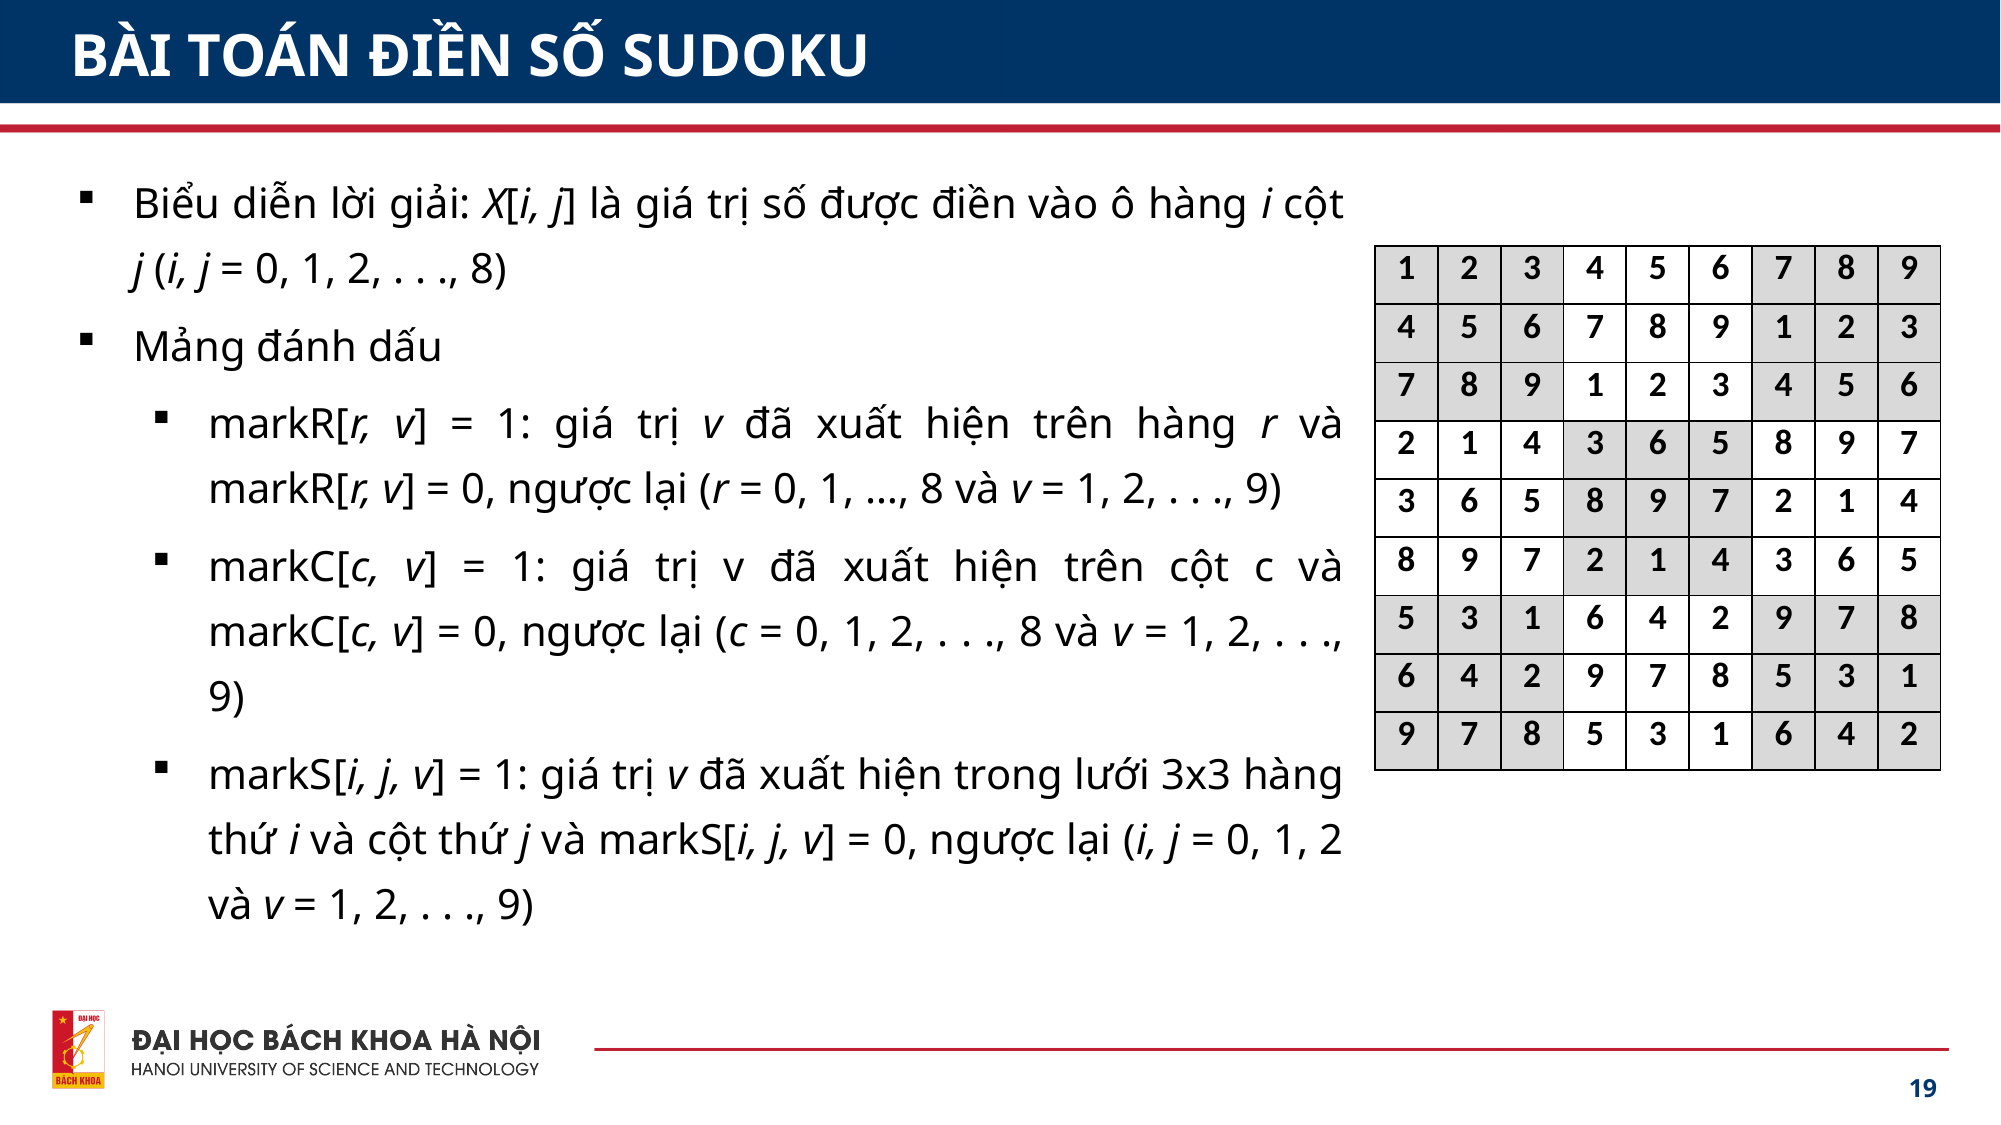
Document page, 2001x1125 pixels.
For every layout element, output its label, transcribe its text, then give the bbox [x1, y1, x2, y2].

table_cell 1 [1816, 480, 1877, 536]
table_cell 2 [1816, 305, 1877, 362]
table_cell 6 [1879, 363, 1940, 420]
table_header 2 [1439, 247, 1500, 303]
table_cell 8 [1879, 596, 1940, 653]
table_cell 8 [1627, 305, 1688, 362]
table_cell 6 [1627, 422, 1688, 478]
table_cell 1 [1879, 655, 1940, 711]
table_header 5 [1627, 247, 1688, 303]
picture [0, 0, 2001, 1125]
table_cell 2 [1879, 713, 1940, 769]
table_cell 6 [1439, 480, 1500, 536]
table_cell 5 [1376, 596, 1437, 653]
table_header 8 [1816, 247, 1877, 303]
table_cell 7 [1439, 713, 1500, 769]
table_cell 6 [1816, 538, 1877, 595]
table_cell 5 [1690, 422, 1751, 478]
table_cell 7 [1376, 363, 1437, 420]
table_header 1 [1376, 247, 1437, 303]
table_cell 6 [1564, 596, 1625, 653]
table_cell 3 [1816, 655, 1877, 711]
table_cell 7 [1627, 655, 1688, 711]
table_cell 2 [1753, 480, 1814, 536]
table_cell 4 [1753, 363, 1814, 420]
table_header 3 [1502, 247, 1563, 303]
table_cell 7 [1502, 538, 1563, 595]
table_cell 4 [1690, 538, 1751, 595]
table_cell 8 [1564, 480, 1625, 536]
table_cell 3 [1564, 422, 1625, 478]
table_cell 3 [1439, 596, 1500, 653]
table_cell 9 [1627, 480, 1688, 536]
table_cell 9 [1753, 596, 1814, 653]
table_cell 4 [1502, 422, 1563, 478]
table_cell 5 [1564, 713, 1625, 769]
table_cell 9 [1690, 305, 1751, 362]
table_cell 8 [1753, 422, 1814, 478]
table_cell 2 [1376, 422, 1437, 478]
table_header 4 [1564, 247, 1625, 303]
table_cell 7 [1816, 596, 1877, 653]
table_cell 5 [1816, 363, 1877, 420]
table_cell 8 [1376, 538, 1437, 595]
table_cell 3 [1753, 538, 1814, 595]
table_cell 3 [1690, 363, 1751, 420]
table_cell 5 [1502, 480, 1563, 536]
table_cell 9 [1564, 655, 1625, 711]
table_cell 4 [1816, 713, 1877, 769]
table_header 9 [1879, 247, 1940, 303]
table_cell 5 [1439, 305, 1500, 362]
table_cell 1 [1502, 596, 1563, 653]
table_cell 1 [1690, 713, 1751, 769]
table_cell 8 [1502, 713, 1563, 769]
table_cell 9 [1439, 538, 1500, 595]
table_header 7 [1753, 247, 1814, 303]
table_cell 5 [1879, 538, 1940, 595]
table_cell 7 [1564, 305, 1625, 362]
table_cell 8 [1690, 655, 1751, 711]
table_cell 7 [1690, 480, 1751, 536]
table_cell 4 [1879, 480, 1940, 536]
table_cell 6 [1376, 655, 1437, 711]
table_cell 2 [1502, 655, 1563, 711]
table_cell 6 [1502, 305, 1563, 362]
table_cell 3 [1879, 305, 1940, 362]
table_cell 7 [1879, 422, 1940, 478]
table_cell 9 [1502, 363, 1563, 420]
table_cell 2 [1627, 363, 1688, 420]
table_cell 5 [1753, 655, 1814, 711]
table_header 6 [1690, 247, 1751, 303]
table_cell 6 [1753, 713, 1814, 769]
table_cell 2 [1690, 596, 1751, 653]
table_cell 9 [1376, 713, 1437, 769]
table_cell 1 [1753, 305, 1814, 362]
slide_number 19 [1502, 1065, 1953, 1125]
title BÀI TOÁN ĐIỀN SỐ SUDOKU [55, 18, 1945, 90]
table_cell 2 [1564, 538, 1625, 595]
text_box Biểu diễn lời giải: X[i, j] là giá trị số được điền vào ô hàng i cột j (i, j = 0, 1, 2, . . ., 8) Mảng đánh dấu markR[r, v] = 1: giá trị v đã xuất hiện trên hàng r và markR[r, v] = 0, ngược lại (r = 0, 1, …, 8 và v = 1, 2, . . ., 9) markC[c, v] = 1: giá trị v đã xuất hiện trên cột c và markC[c, v] = 0, ngược lại (c = 0, 1, 2, . . ., 8 và v = 1, 2, . . ., 9) markS[i, j, v] = 1: giá trị v đã xuất hiện trong lưới 3x3 hàng thứ i và cột thứ j và markS[i, j, v] = 0, ngược lại (i, j = 0, 1, 2 và v = 1, 2, . . ., 9) [62, 154, 1359, 935]
table_cell 4 [1439, 655, 1500, 711]
table_cell 3 [1376, 480, 1437, 536]
table_cell 1 [1439, 422, 1500, 478]
table_cell 9 [1816, 422, 1877, 478]
table_cell 8 [1439, 363, 1500, 420]
table_cell 1 [1627, 538, 1688, 595]
table_cell 4 [1376, 305, 1437, 362]
table_cell 4 [1627, 596, 1688, 653]
table_cell 3 [1627, 713, 1688, 769]
table_cell 1 [1564, 363, 1625, 420]
